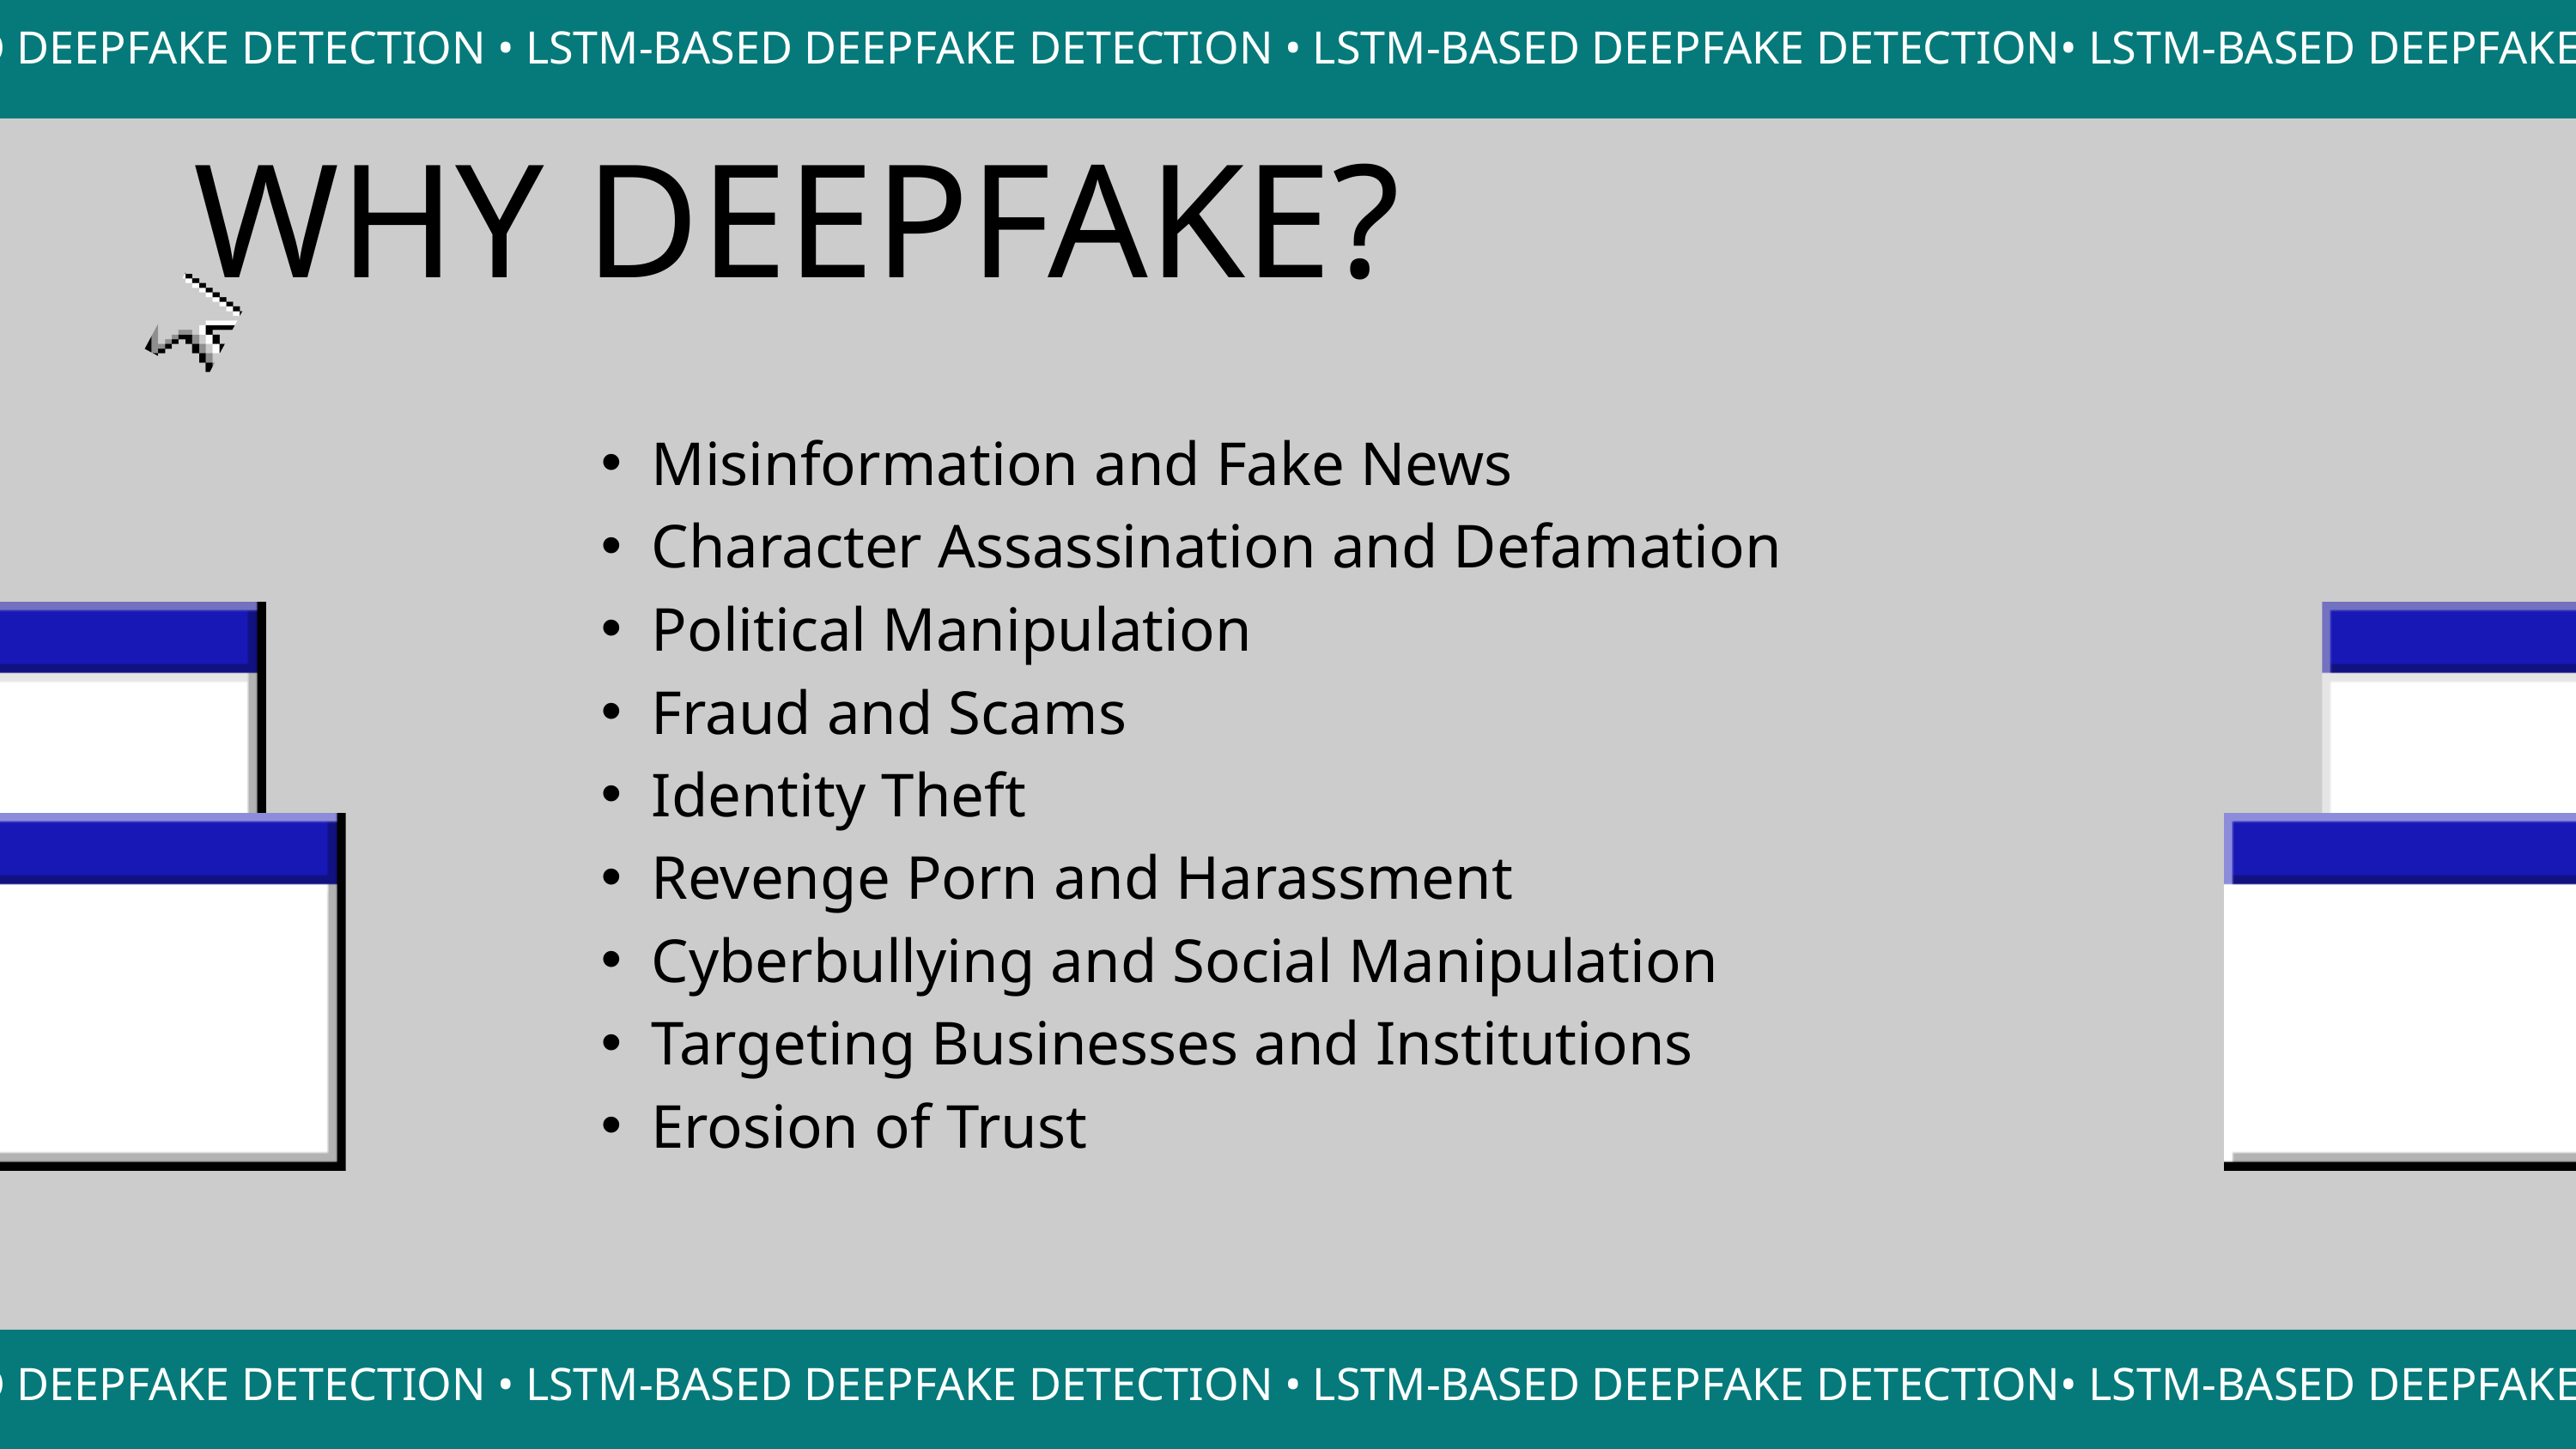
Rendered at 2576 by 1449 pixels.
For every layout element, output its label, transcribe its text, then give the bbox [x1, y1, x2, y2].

text_box Misinformation and Fake News Character Assassination and Defamation Political Manipulation Fraud and Scams Identity Theft Revenge Porn and Harassment Cyberbullying and Social Manipulation Targeting Businesses and Institutions Erosion of Trust [550, 414, 2109, 1243]
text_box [0, 602, 346, 1171]
text_box [144, 246, 260, 381]
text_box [0, 1336, 2576, 1449]
text_box WHY DEEPFAKE? [0, 152, 1645, 310]
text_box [0, 0, 2576, 112]
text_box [2223, 602, 2576, 1171]
